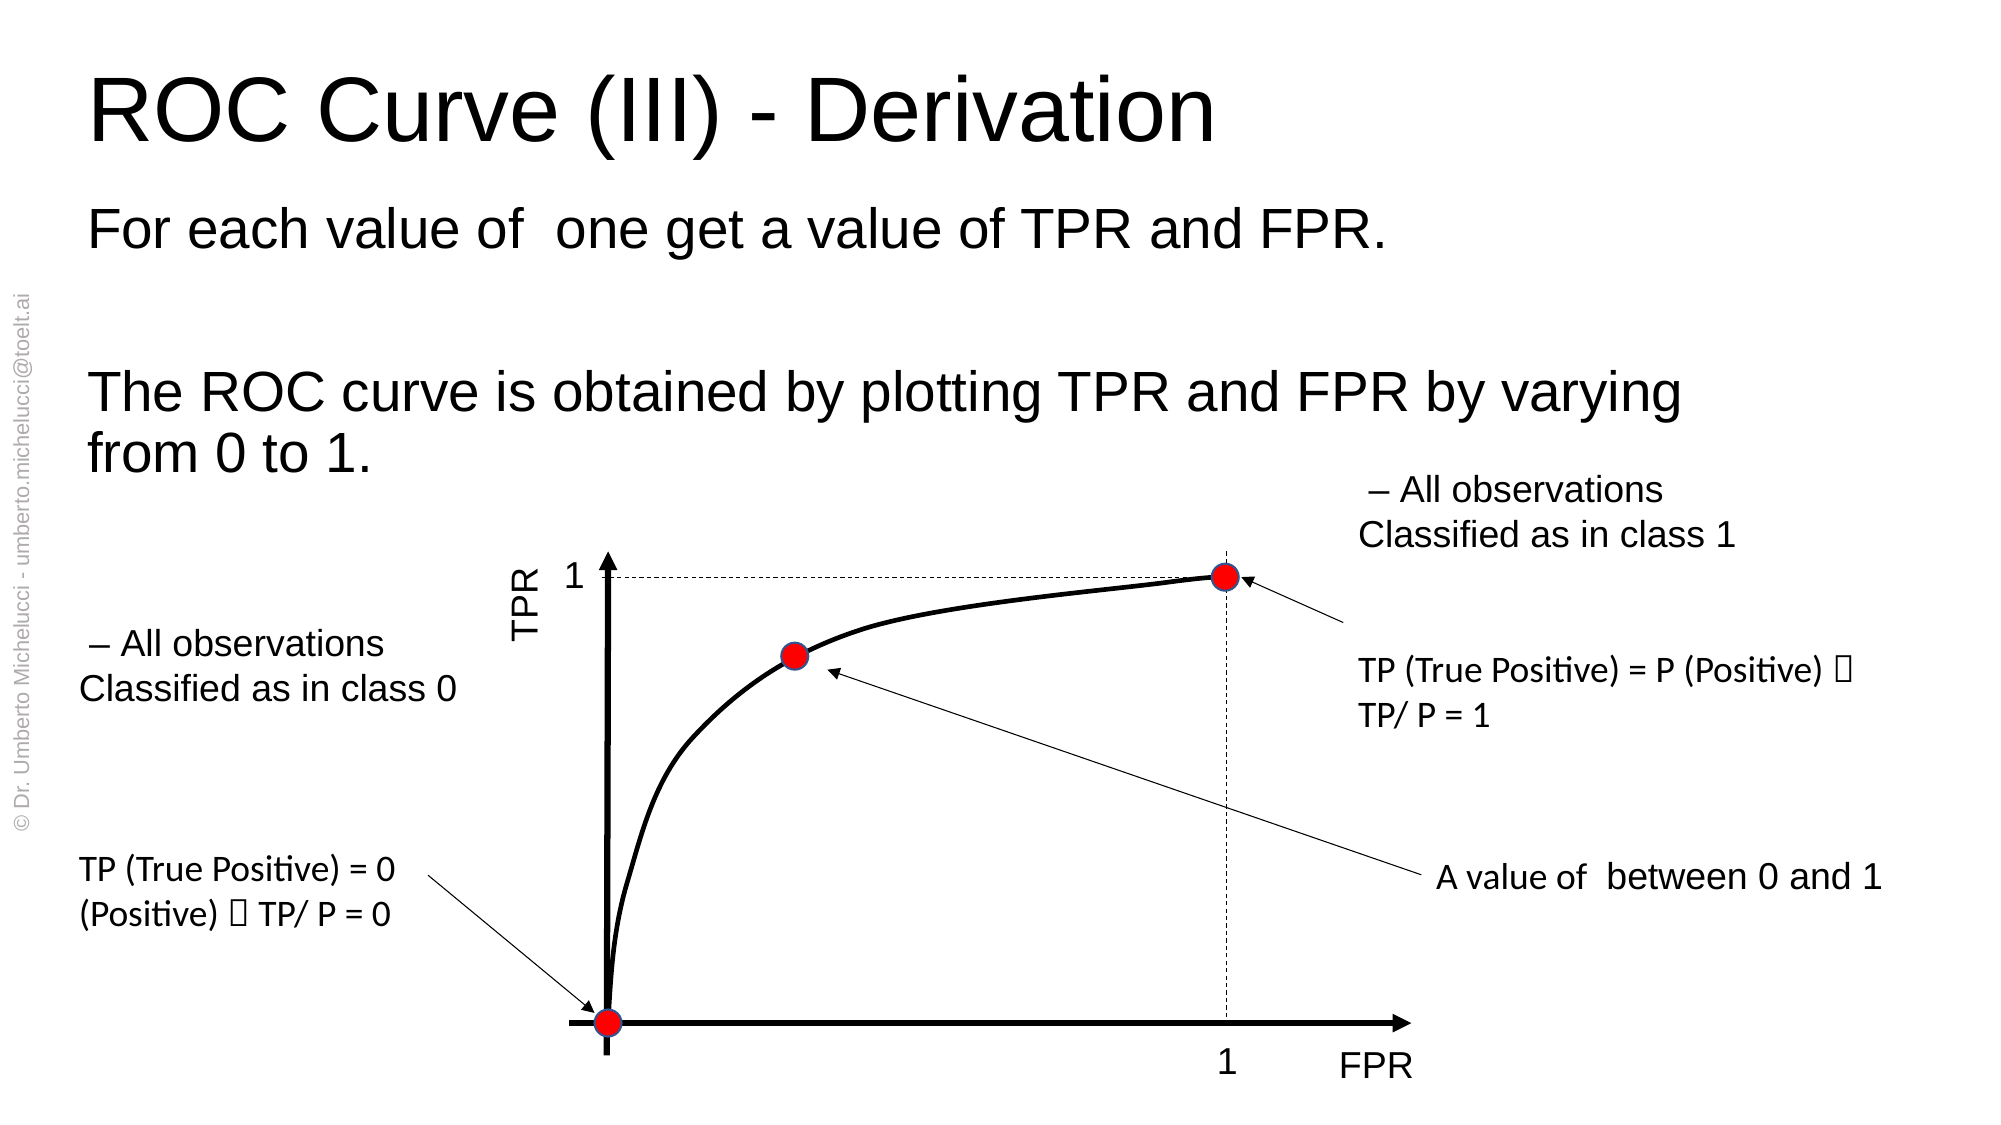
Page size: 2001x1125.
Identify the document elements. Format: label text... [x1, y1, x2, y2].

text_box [827, 669, 1407, 876]
text_box [1227, 562, 1240, 592]
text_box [428, 875, 595, 1013]
text_box [609, 578, 1215, 1013]
text_box [593, 1024, 606, 1038]
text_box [1241, 576, 1344, 625]
text_box TPR [492, 552, 553, 657]
text_box [1210, 578, 1226, 592]
text_box [609, 1008, 623, 1022]
text_box © Dr. Umberto Michelucci - umberto.michelucci@toelt.ai [0, 238, 41, 888]
text_box 1 [549, 543, 600, 604]
text_box [593, 1008, 606, 1022]
text_box [780, 641, 810, 671]
text_box [609, 1024, 623, 1038]
text_box [1210, 562, 1226, 576]
text_box 1 [1202, 1029, 1253, 1090]
text_box FPR [1324, 1033, 1429, 1093]
title ROC Curve (III) - Derivation [72, 40, 1797, 184]
